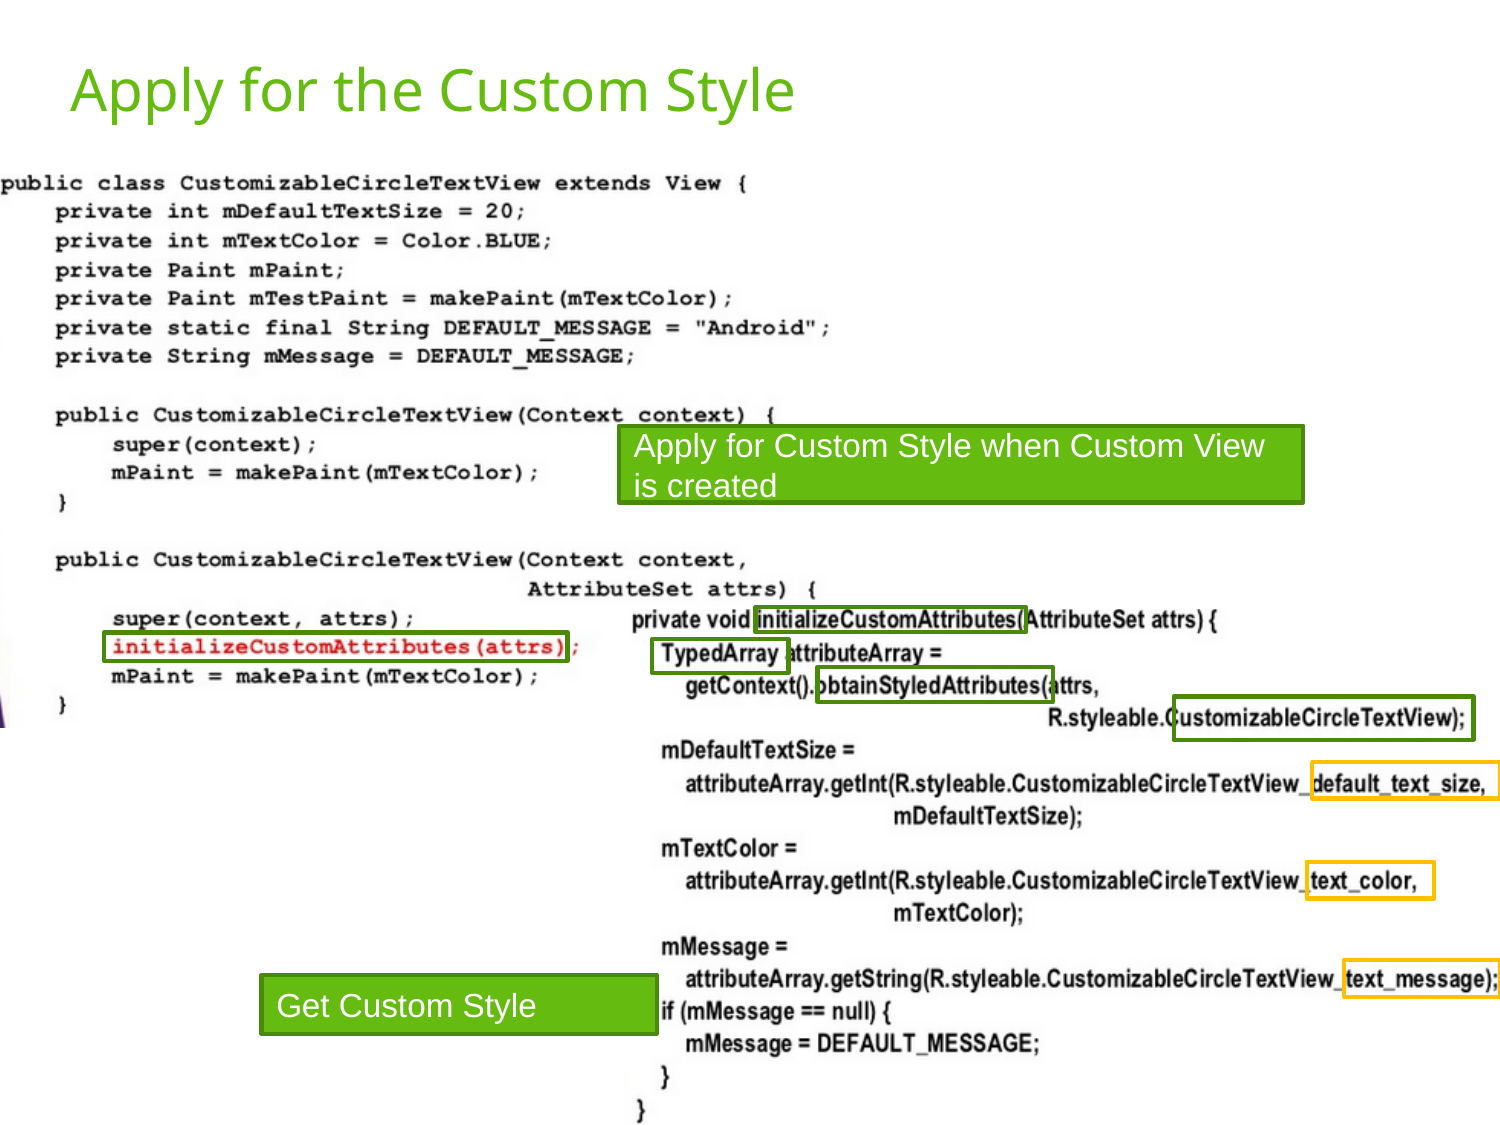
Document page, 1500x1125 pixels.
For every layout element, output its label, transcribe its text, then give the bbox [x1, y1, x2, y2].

title Apply for the Custom Style [70, 52, 1430, 139]
text_box Apply for Custom Style when Custom View is created [835, 424, 1305, 505]
picture [0, 172, 1500, 1125]
text_box Get Custom Style [259, 973, 618, 1036]
